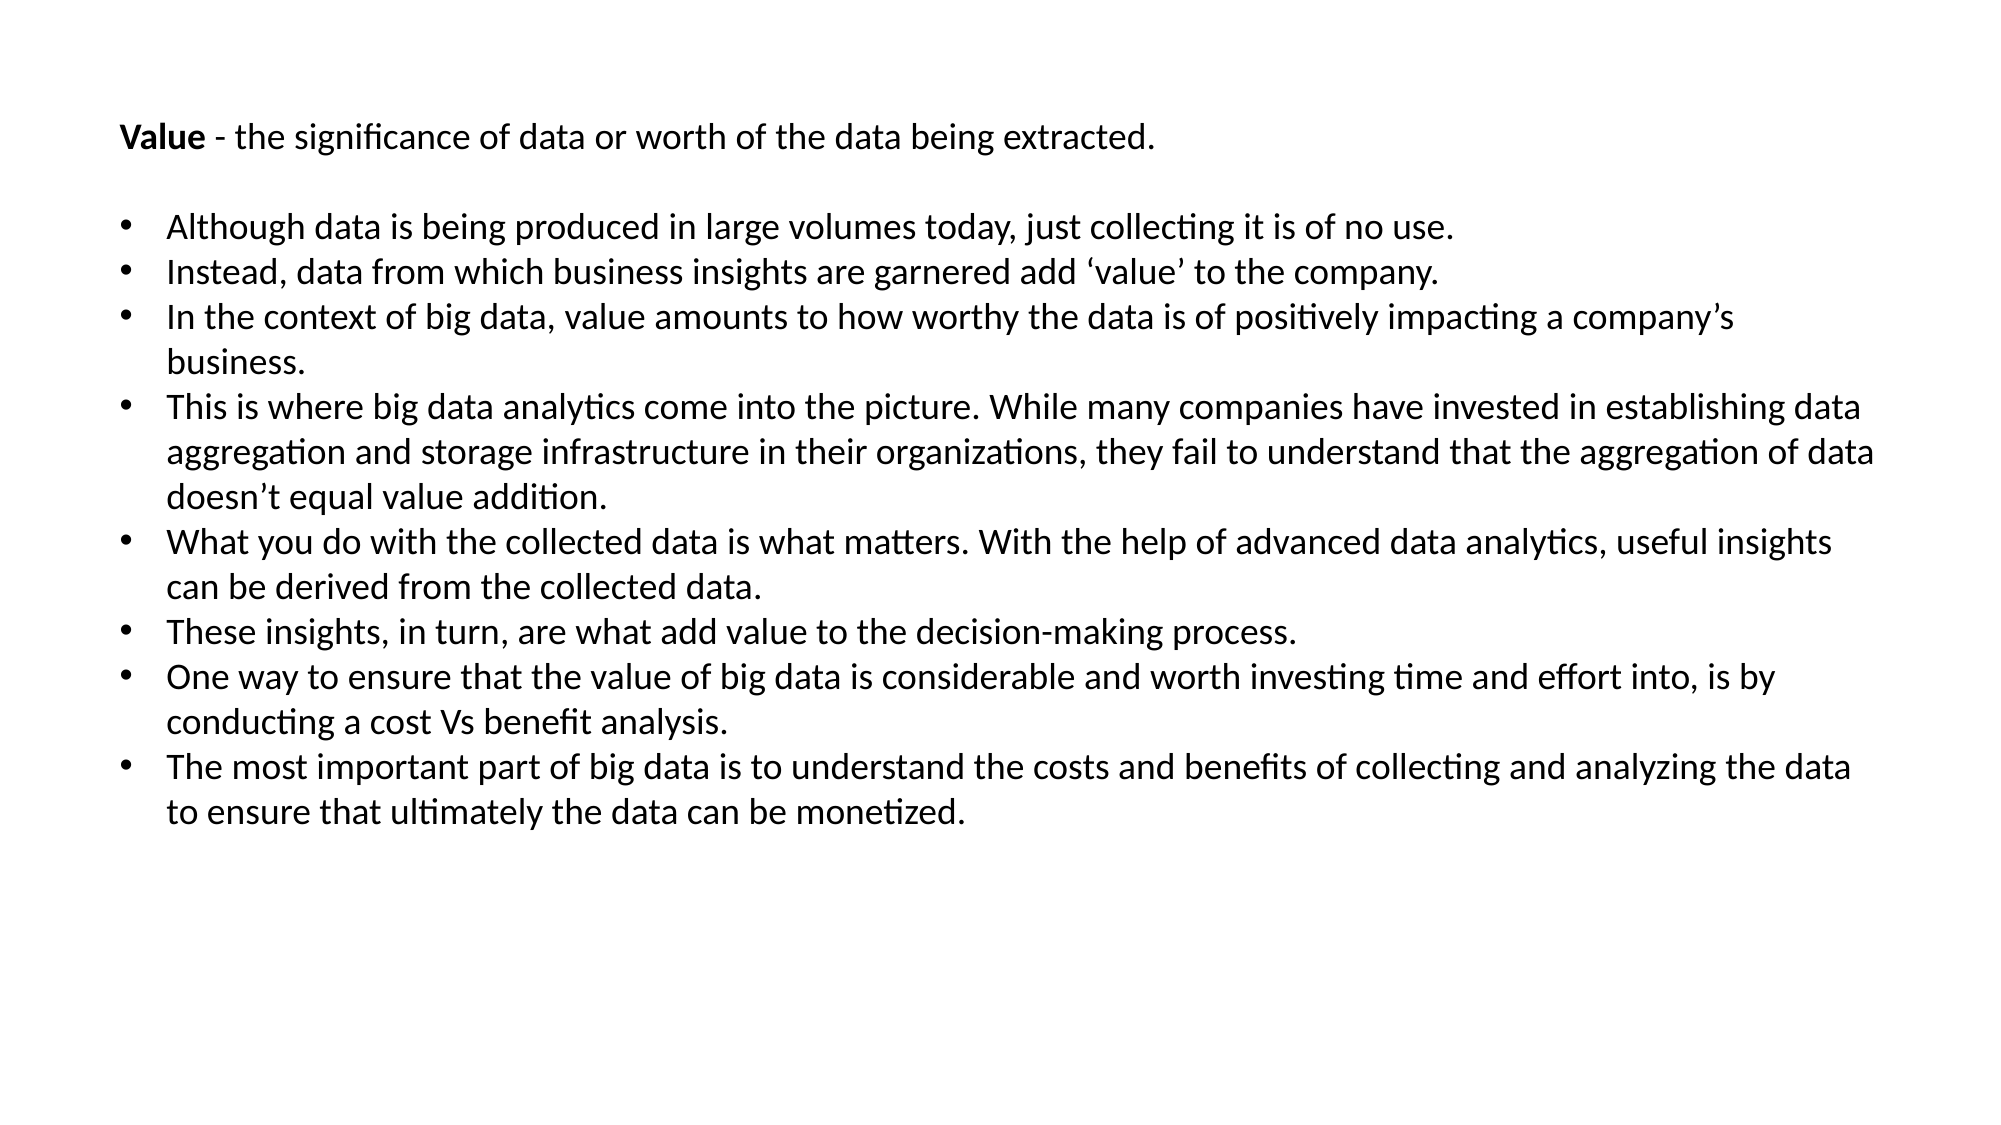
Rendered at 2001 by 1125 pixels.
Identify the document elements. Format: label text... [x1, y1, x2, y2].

text_box Value - the significance of data or worth of the data being extracted. Although data is being produced in large volumes today, just collecting it is of no use. Instead, data from which business insights are garnered add ‘value’ to the company. In the context of big data, value amounts to how worthy the data is of positively impacting a company’s business. This is where big data analytics come into the picture. While many companies have invested in establishing data aggregation and storage infrastructure in their organizations, they fail to understand that the aggregation of data doesn’t equal value addition. What you do with the collected data is what matters. With the help of advanced data analytics, useful insights can be derived from the collected data. These insights, in turn, are what add value to the decision-making process. One way to ensure that the value of big data is considerable and worth investing time and effort into, is by conducting a cost Vs benefit analysis. The most important part of big data is to understand the costs and benefits of collecting and analyzing the data to ensure that ultimately the data can be monetized. [104, 104, 1896, 840]
